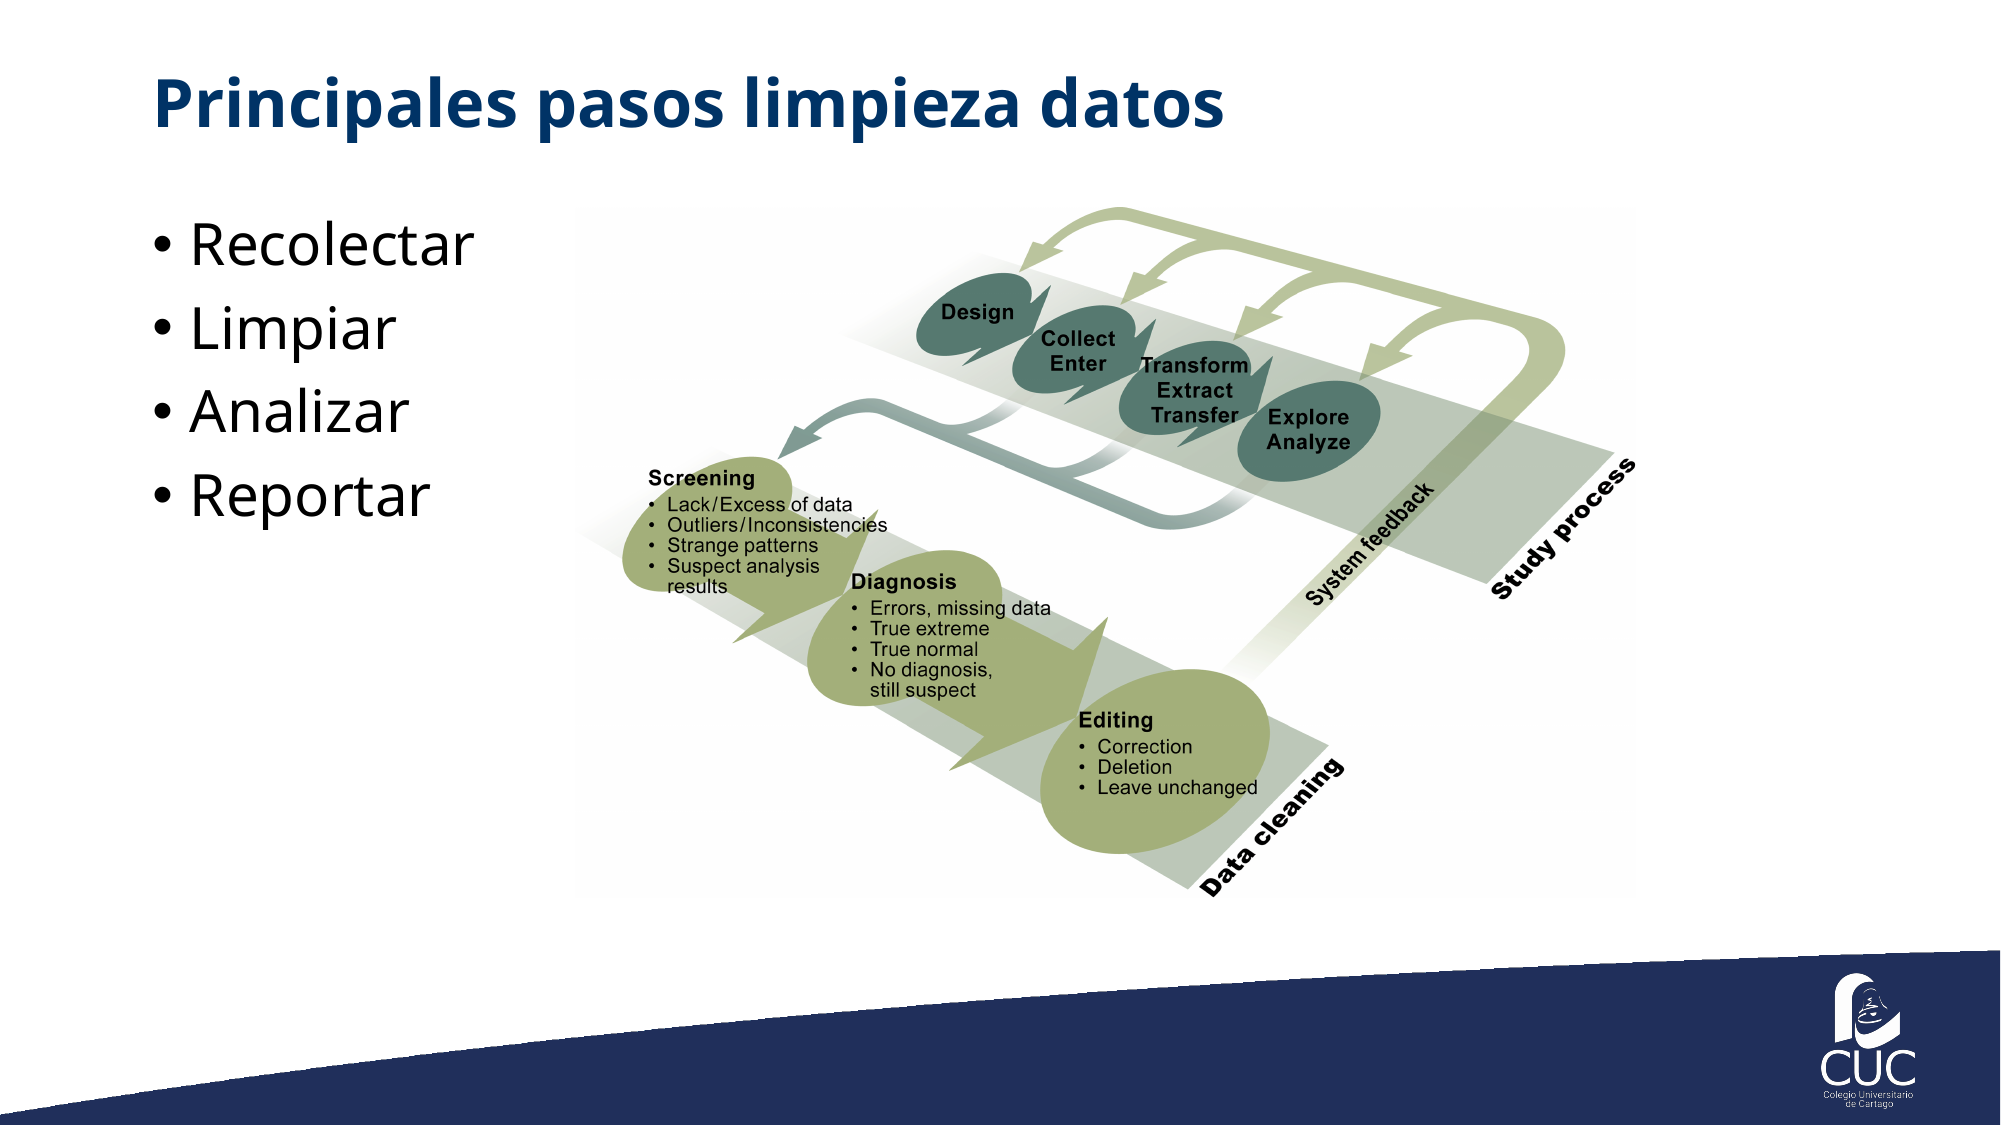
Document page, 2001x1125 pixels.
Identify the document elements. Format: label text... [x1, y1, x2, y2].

list Recolectar Limpiar Analizar Reportar [137, 207, 1950, 1036]
picture [0, 944, 2001, 1125]
picture [574, 207, 1636, 898]
title Principales pasos limpieza datos [137, 59, 1863, 153]
